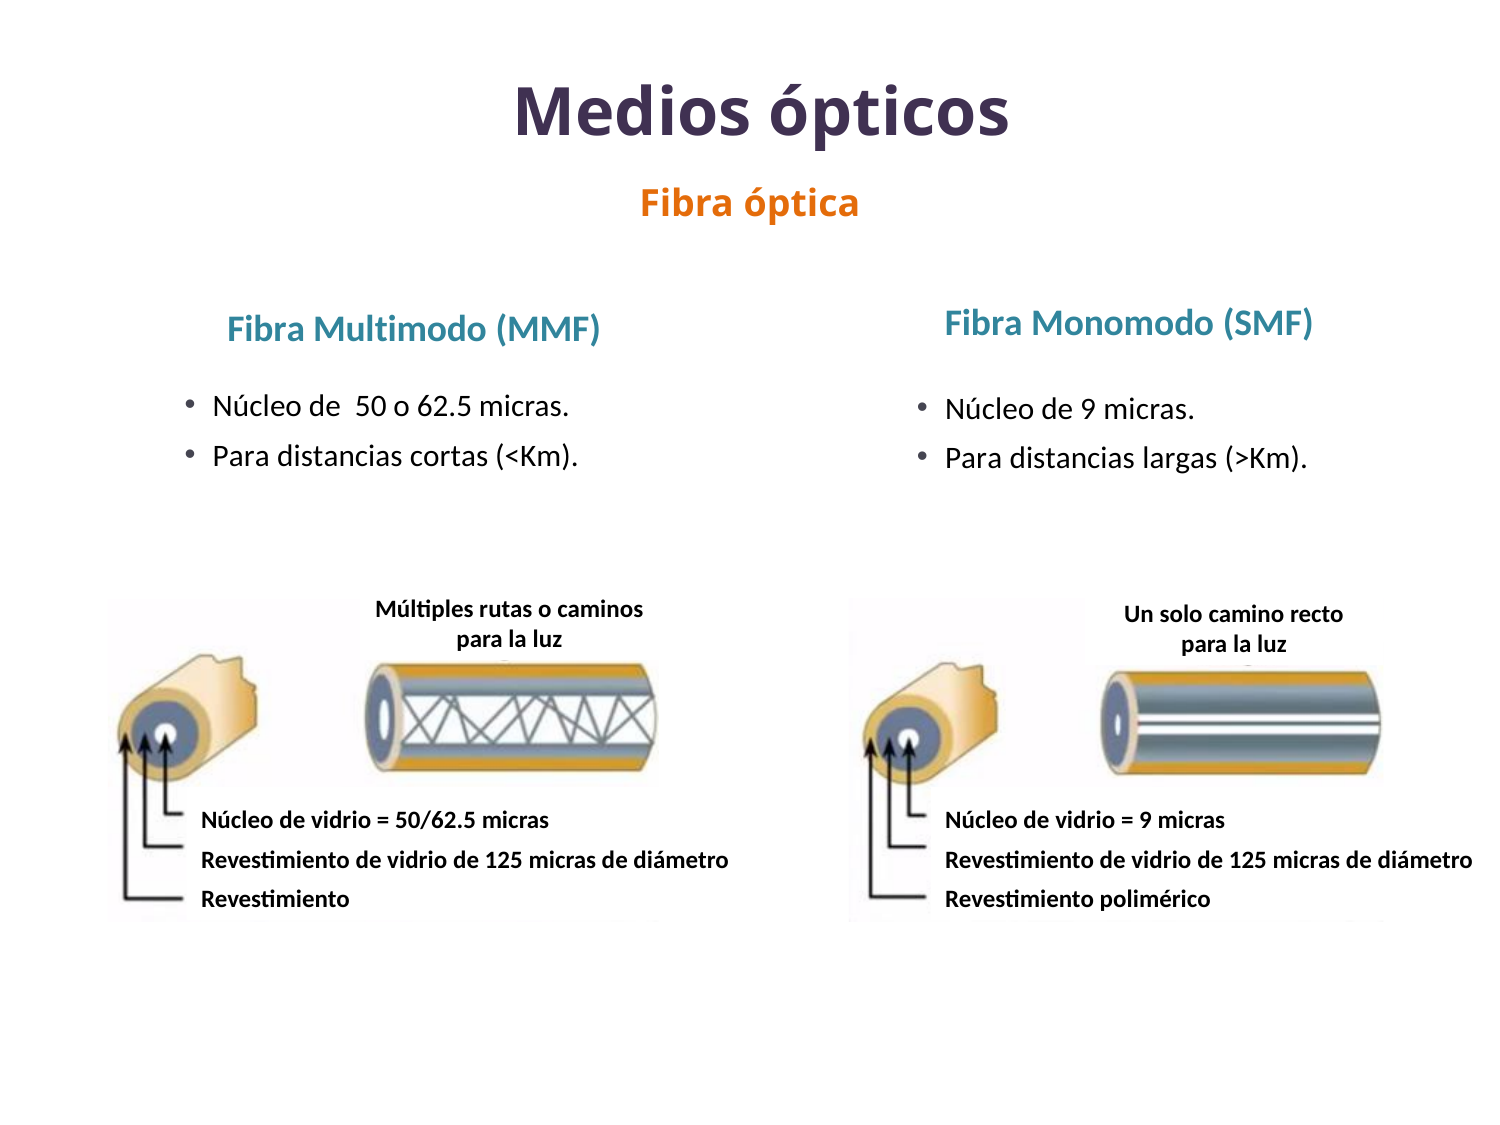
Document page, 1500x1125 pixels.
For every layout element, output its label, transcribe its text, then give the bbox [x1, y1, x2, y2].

text_box Múltiples rutas o caminos para la luz [360, 585, 659, 661]
text_box Núcleo de vidrio = 9 micras Revestimiento de vidrio de 125 micras de diámetro Revestimiento polimérico [930, 786, 1495, 921]
text_box Fibra óptica [330, 203, 1170, 232]
text_box Fibra Monomodo (SMF) Núcleo de 9 micras. Para distancias largas (>Km). [915, 297, 1344, 475]
text_box Medios ópticos [17, 14, 1489, 203]
text_box Fibra Multimodo (MMF) Núcleo de 50 o 62.5 micras. Para distancias cortas (<Km). [182, 303, 646, 473]
text_box [848, 598, 1384, 922]
text_box Núcleo de vidrio = 50/62.5 micras Revestimiento de vidrio de 125 micras de diámetro Revestimiento [186, 786, 750, 921]
text_box Un solo camino recto para la luz [1084, 590, 1384, 665]
text_box [107, 599, 659, 922]
